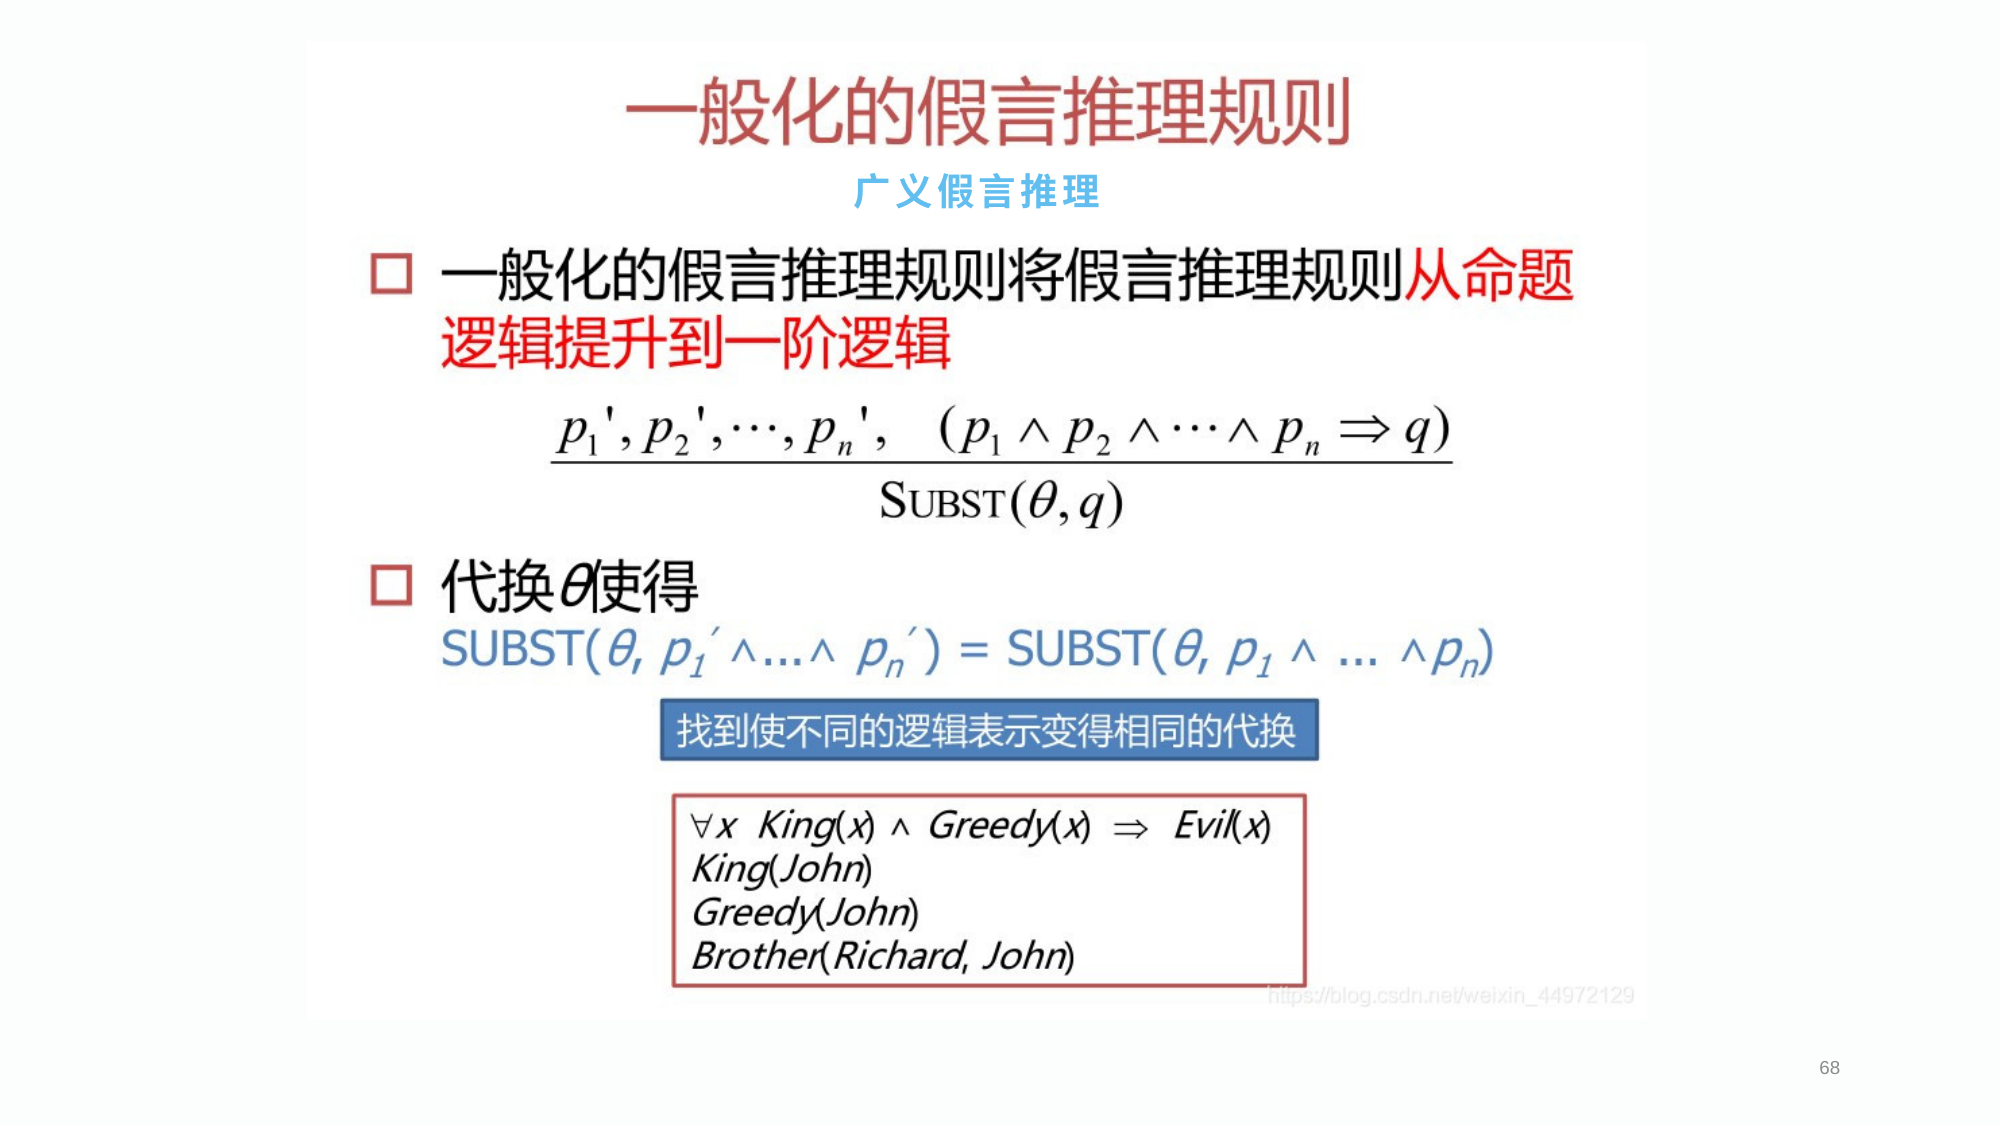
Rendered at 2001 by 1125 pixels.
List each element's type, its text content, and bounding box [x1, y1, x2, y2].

picture [307, 41, 1647, 1020]
slide_number 68 [1412, 1041, 1856, 1094]
